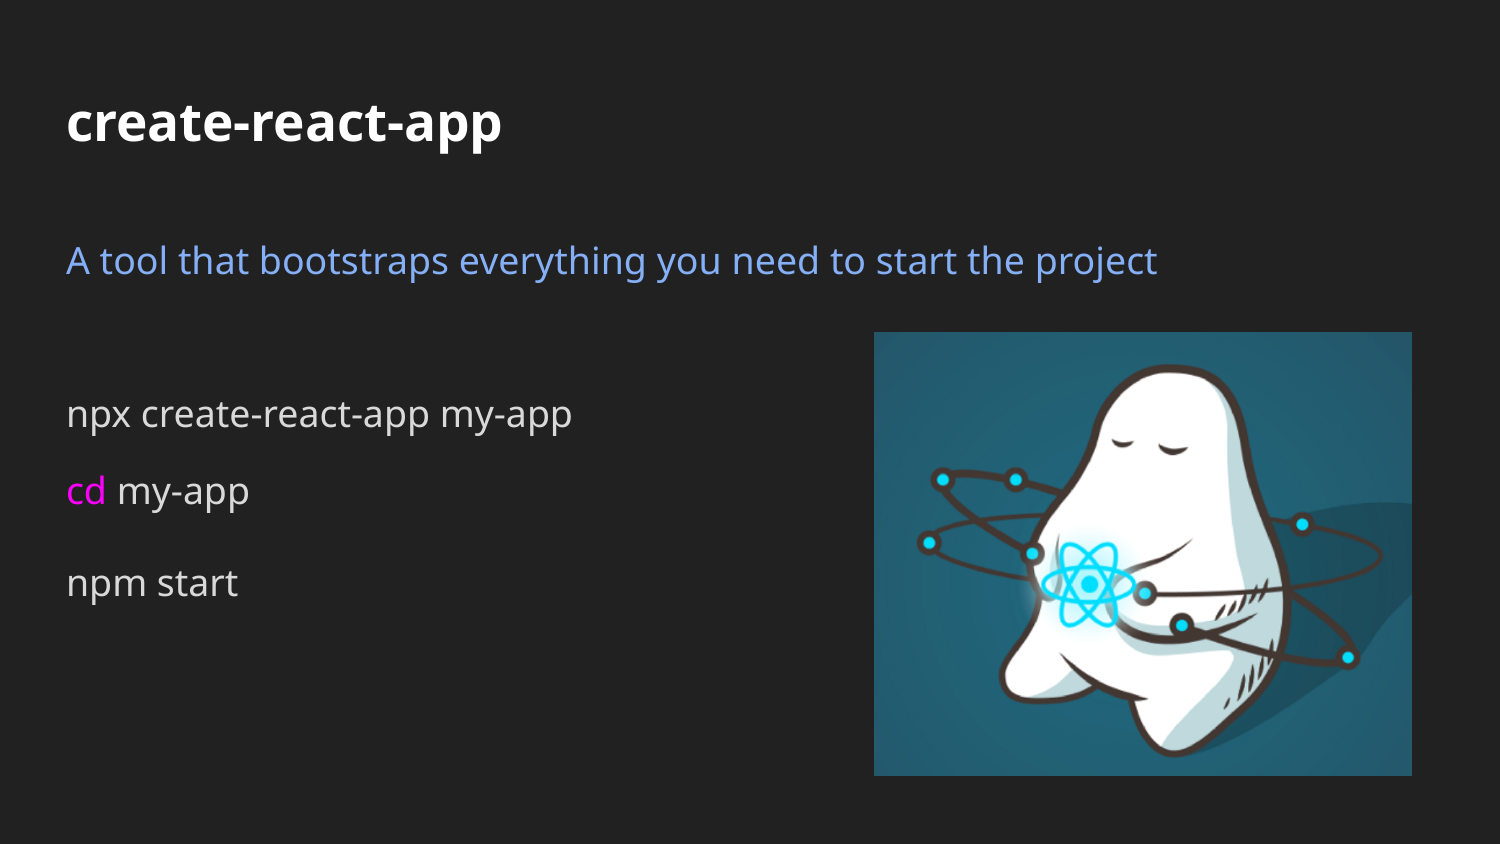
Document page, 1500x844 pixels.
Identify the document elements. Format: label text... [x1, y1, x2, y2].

picture [873, 332, 1412, 776]
list A tool that bootstraps everything you need to start the project npx create-react-app my-app cd my-app npm start [51, 214, 1449, 776]
title create-react-app [51, 72, 1449, 167]
